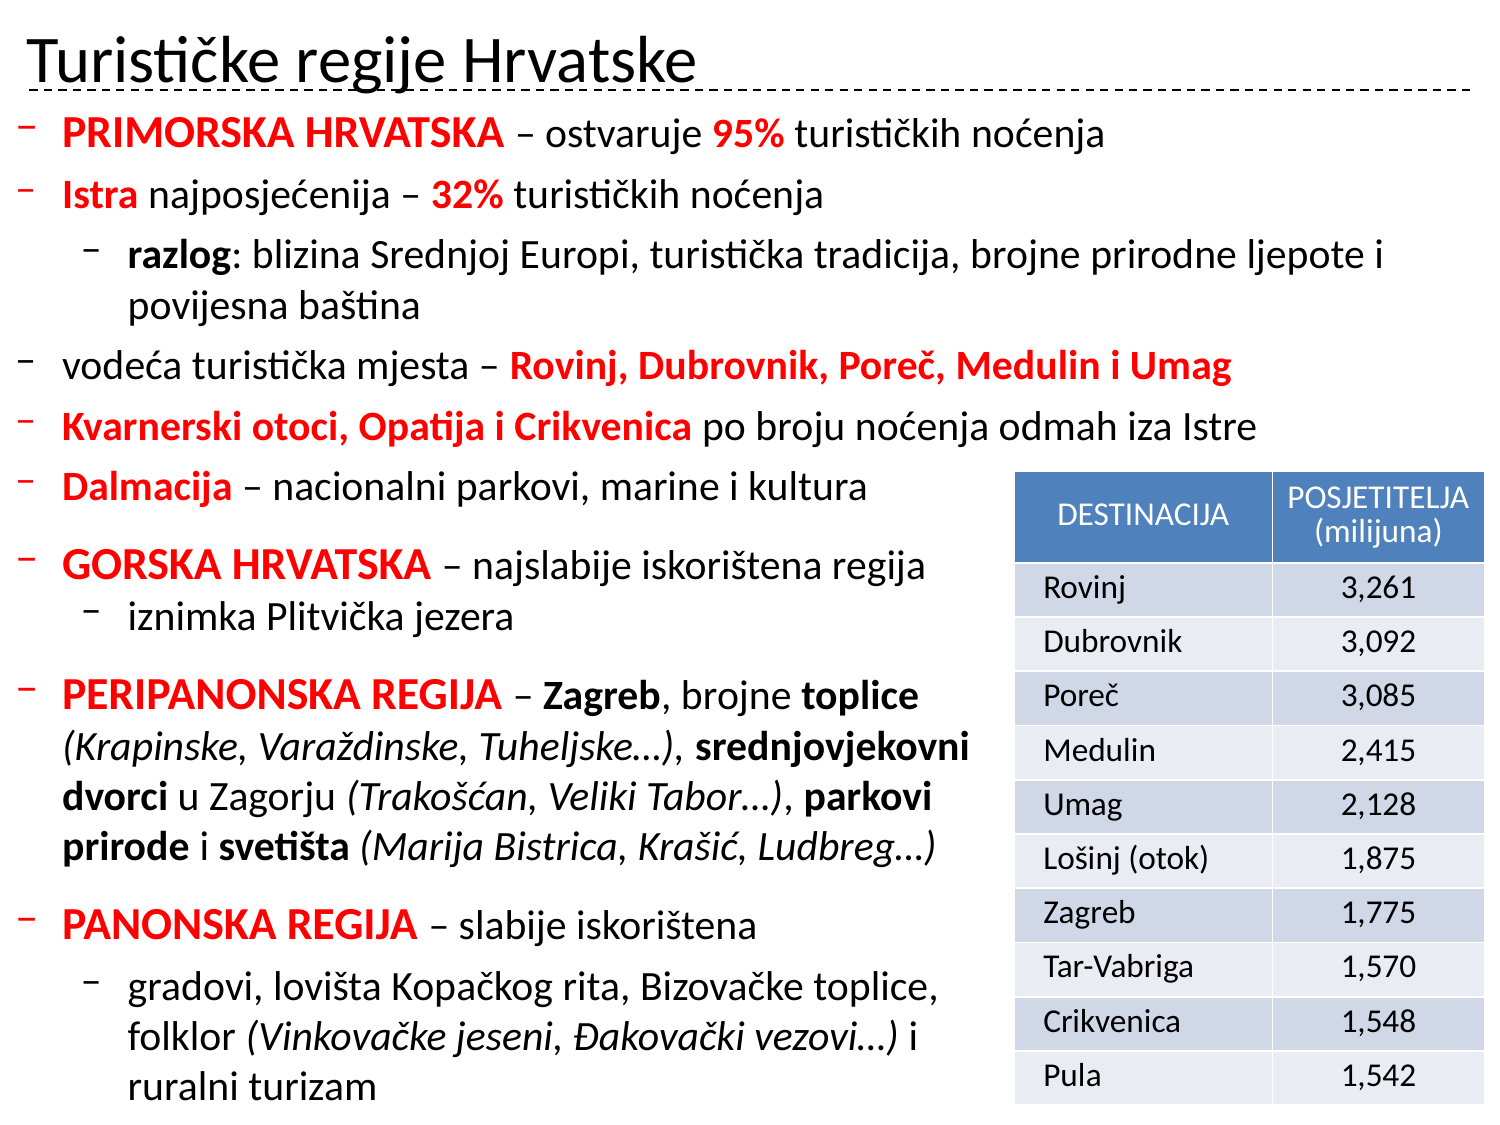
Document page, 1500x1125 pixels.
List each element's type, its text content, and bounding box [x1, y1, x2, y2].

table_cell 1,875 [1273, 835, 1484, 887]
table_header DESTINACIJA [1015, 472, 1272, 562]
table_cell Poreč [1015, 672, 1272, 725]
table_cell Lošinj (otok) [1015, 835, 1272, 887]
table_header POSJETITELJA (milijuna) [1273, 472, 1484, 562]
table_cell Crikvenica [1015, 998, 1272, 1050]
table_cell 1,570 [1273, 943, 1484, 996]
table_cell 1,542 [1273, 1052, 1484, 1104]
table_cell Zagreb [1015, 889, 1272, 942]
title Turističke regije Hrvatske [11, 8, 1465, 104]
table_cell Tar-Vabriga [1015, 943, 1272, 996]
table_cell 2,415 [1273, 726, 1484, 779]
table_cell 2,128 [1273, 781, 1484, 833]
table_cell 3,261 [1273, 564, 1484, 616]
table_cell Rovinj [1015, 564, 1272, 616]
table_cell 3,085 [1273, 672, 1484, 725]
list PRIMORSKA HRVATSKA – ostvaruje 95% turističkih noćenja Istra najposjećenija – 32% turističkih noćenja razlog: blizina Srednjoj Europi, turistička tradicija, brojne prirodne ljepote i povijesna baština vodeća turistička mjesta – Rovinj, Dubrovnik, Poreč, Medulin i Umag Kvarnerski otoci, Opatija i Crikvenica po broju noćenja odmah iza Istre Dalmacija – nacionalni parkovi, marine i kultura GORSKA HRVATSKA – najslabije iskorištena regija iznimka Plitvička jezera PERIPANONSKA REGIJA – Zagreb, brojne toplice (Krapinske, Varaždinske, Tuheljske…), srednjovjekovni dvorci u Zagorju (Trakošćan, Veliki Tabor…), parkovi prirode i svetišta (Marija Bistrica, Krašić, Ludbreg…) PANONSKA REGIJA – slabije iskorištena gradovi, lovišta Kopačkog rita, Bizovačke toplice, folklor (Vinkovačke jeseni, Đakovački vezovi…) i ruralni turizam [0, 94, 1500, 1083]
table_cell 1,548 [1273, 998, 1484, 1050]
table_cell Medulin [1015, 726, 1272, 779]
table_cell Umag [1015, 781, 1272, 833]
table_cell 3,092 [1273, 618, 1484, 670]
table_cell Dubrovnik [1015, 618, 1272, 670]
table_cell 1,775 [1273, 889, 1484, 942]
table_cell Pula [1015, 1052, 1272, 1104]
